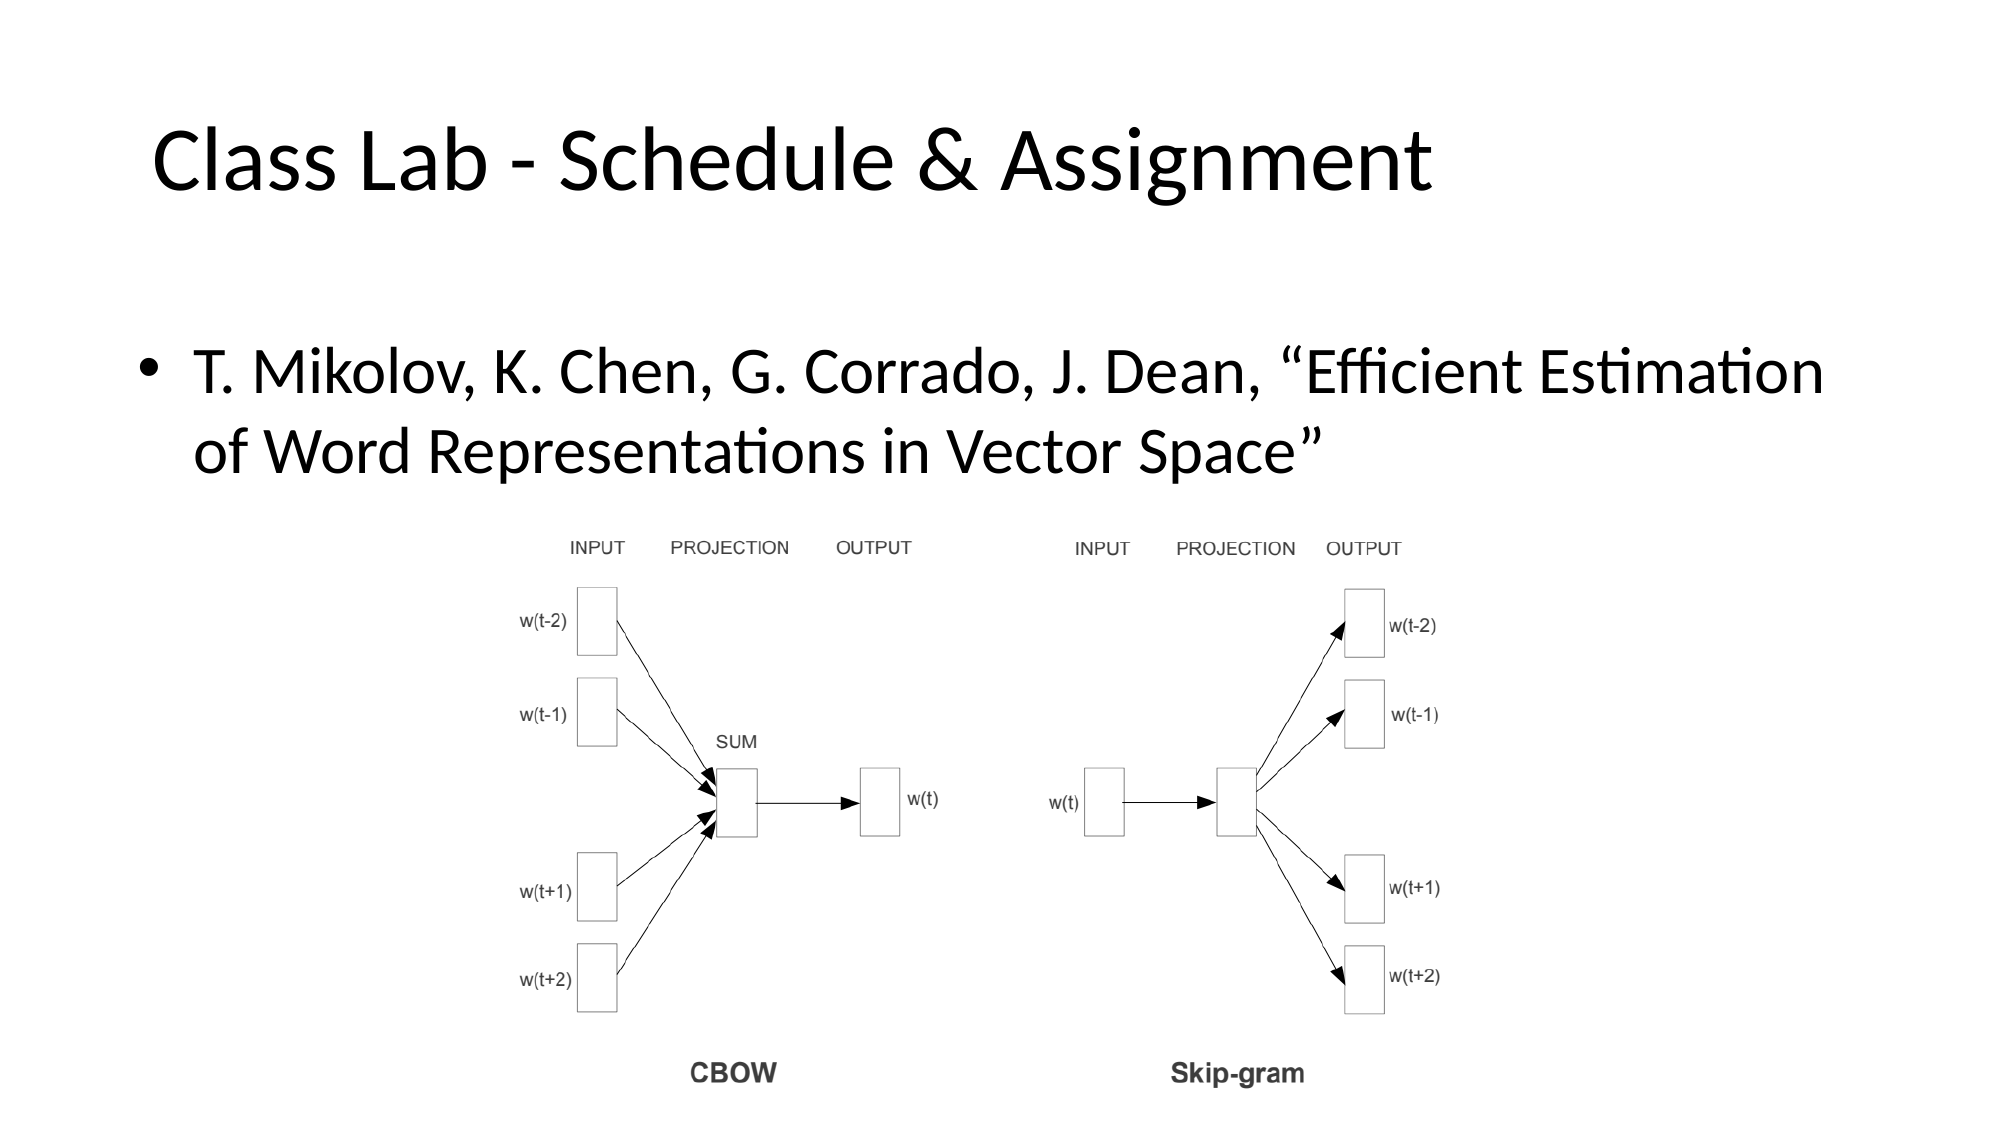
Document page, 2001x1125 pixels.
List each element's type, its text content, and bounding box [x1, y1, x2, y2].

picture [491, 520, 1480, 1105]
list T. Mikolov, K. Chen, G. Corrado, J. Dean, “Efficient Estimation of Word Representations in Vector Space” [122, 319, 1848, 1033]
title Class Lab - Schedule & Assignment [137, 45, 1863, 263]
